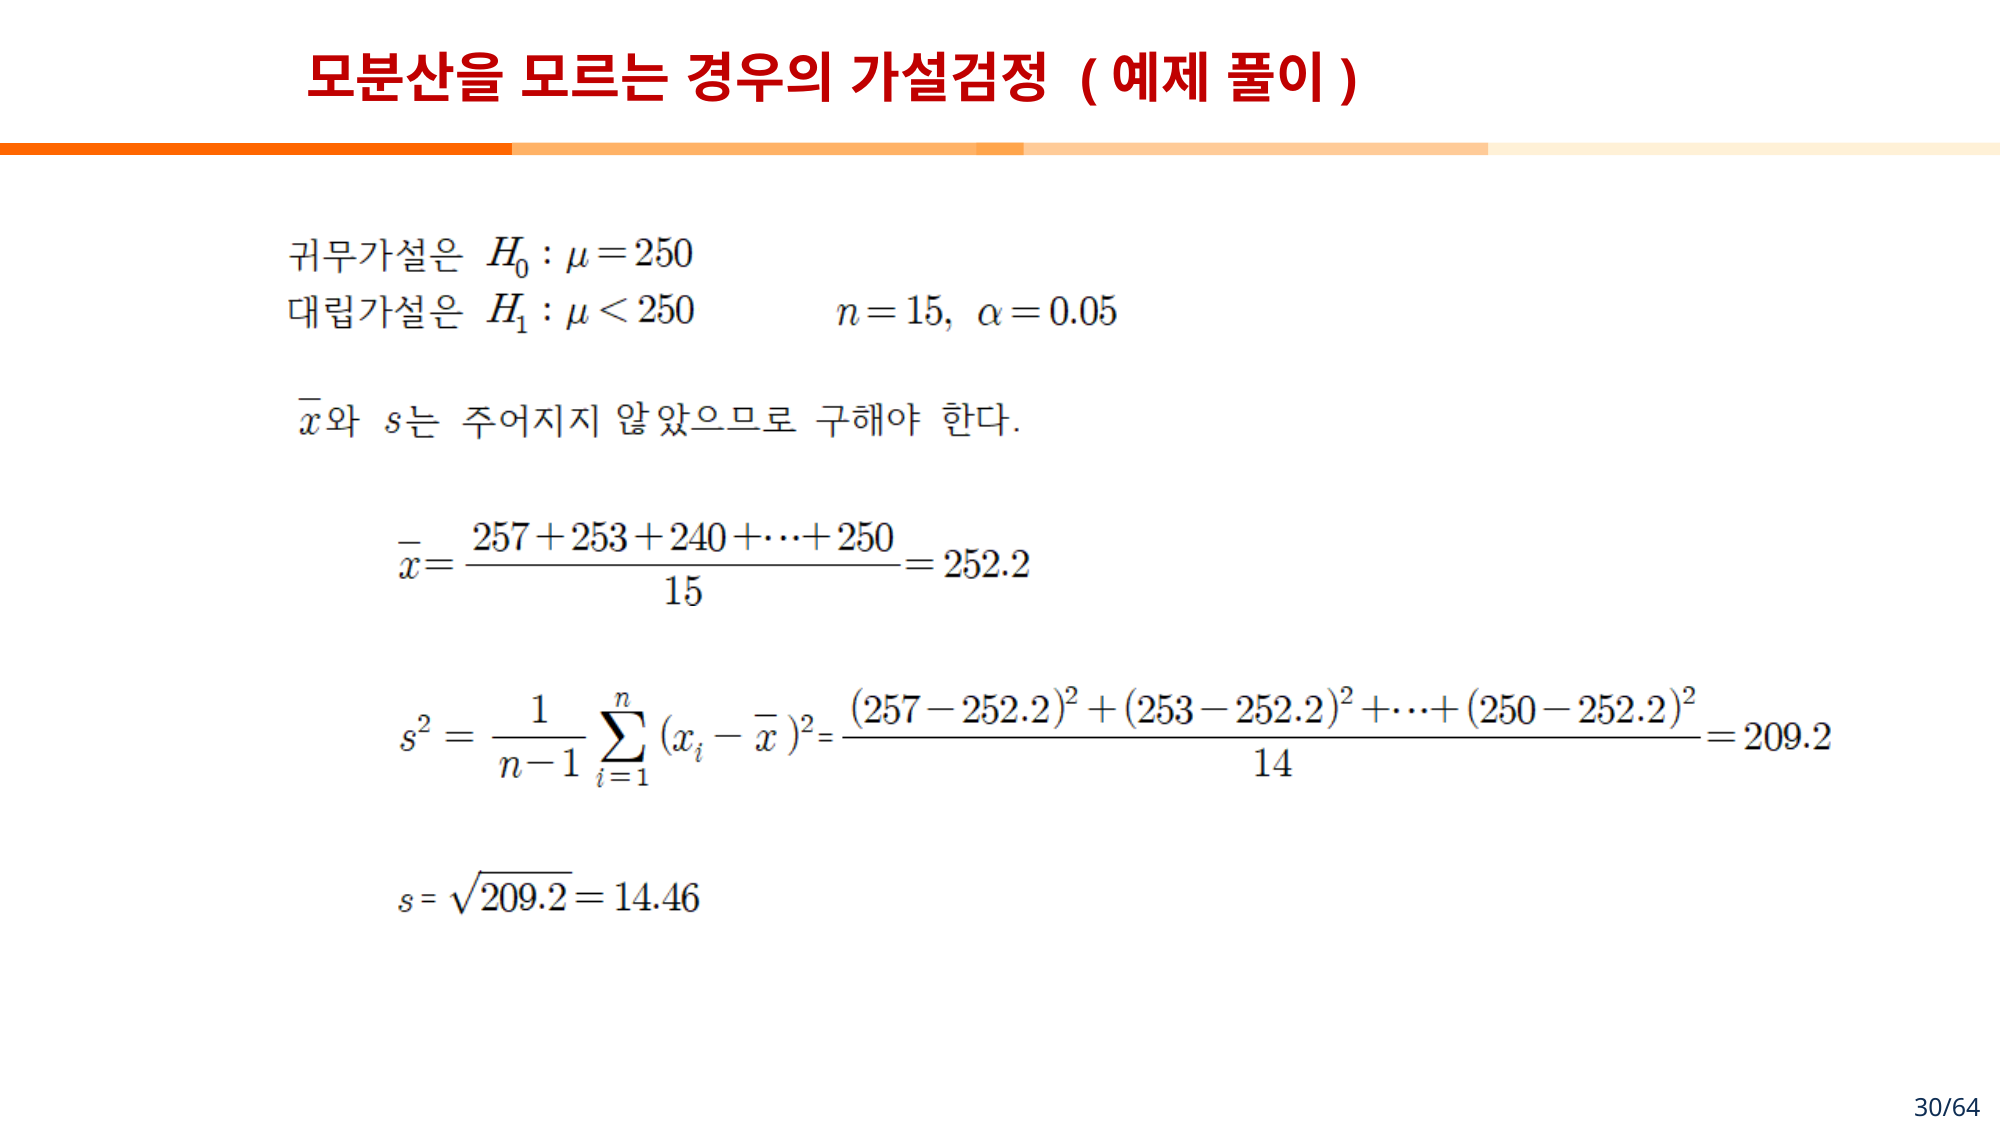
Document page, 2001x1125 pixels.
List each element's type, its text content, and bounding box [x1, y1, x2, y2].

title 모분산을 모르는 경우의 가설검정 (예제 풀이) [291, 31, 1532, 122]
picture [822, 284, 1120, 336]
picture [397, 869, 704, 917]
picture [397, 685, 1834, 789]
picture [288, 396, 1022, 442]
picture [397, 520, 1034, 606]
picture [288, 231, 700, 339]
